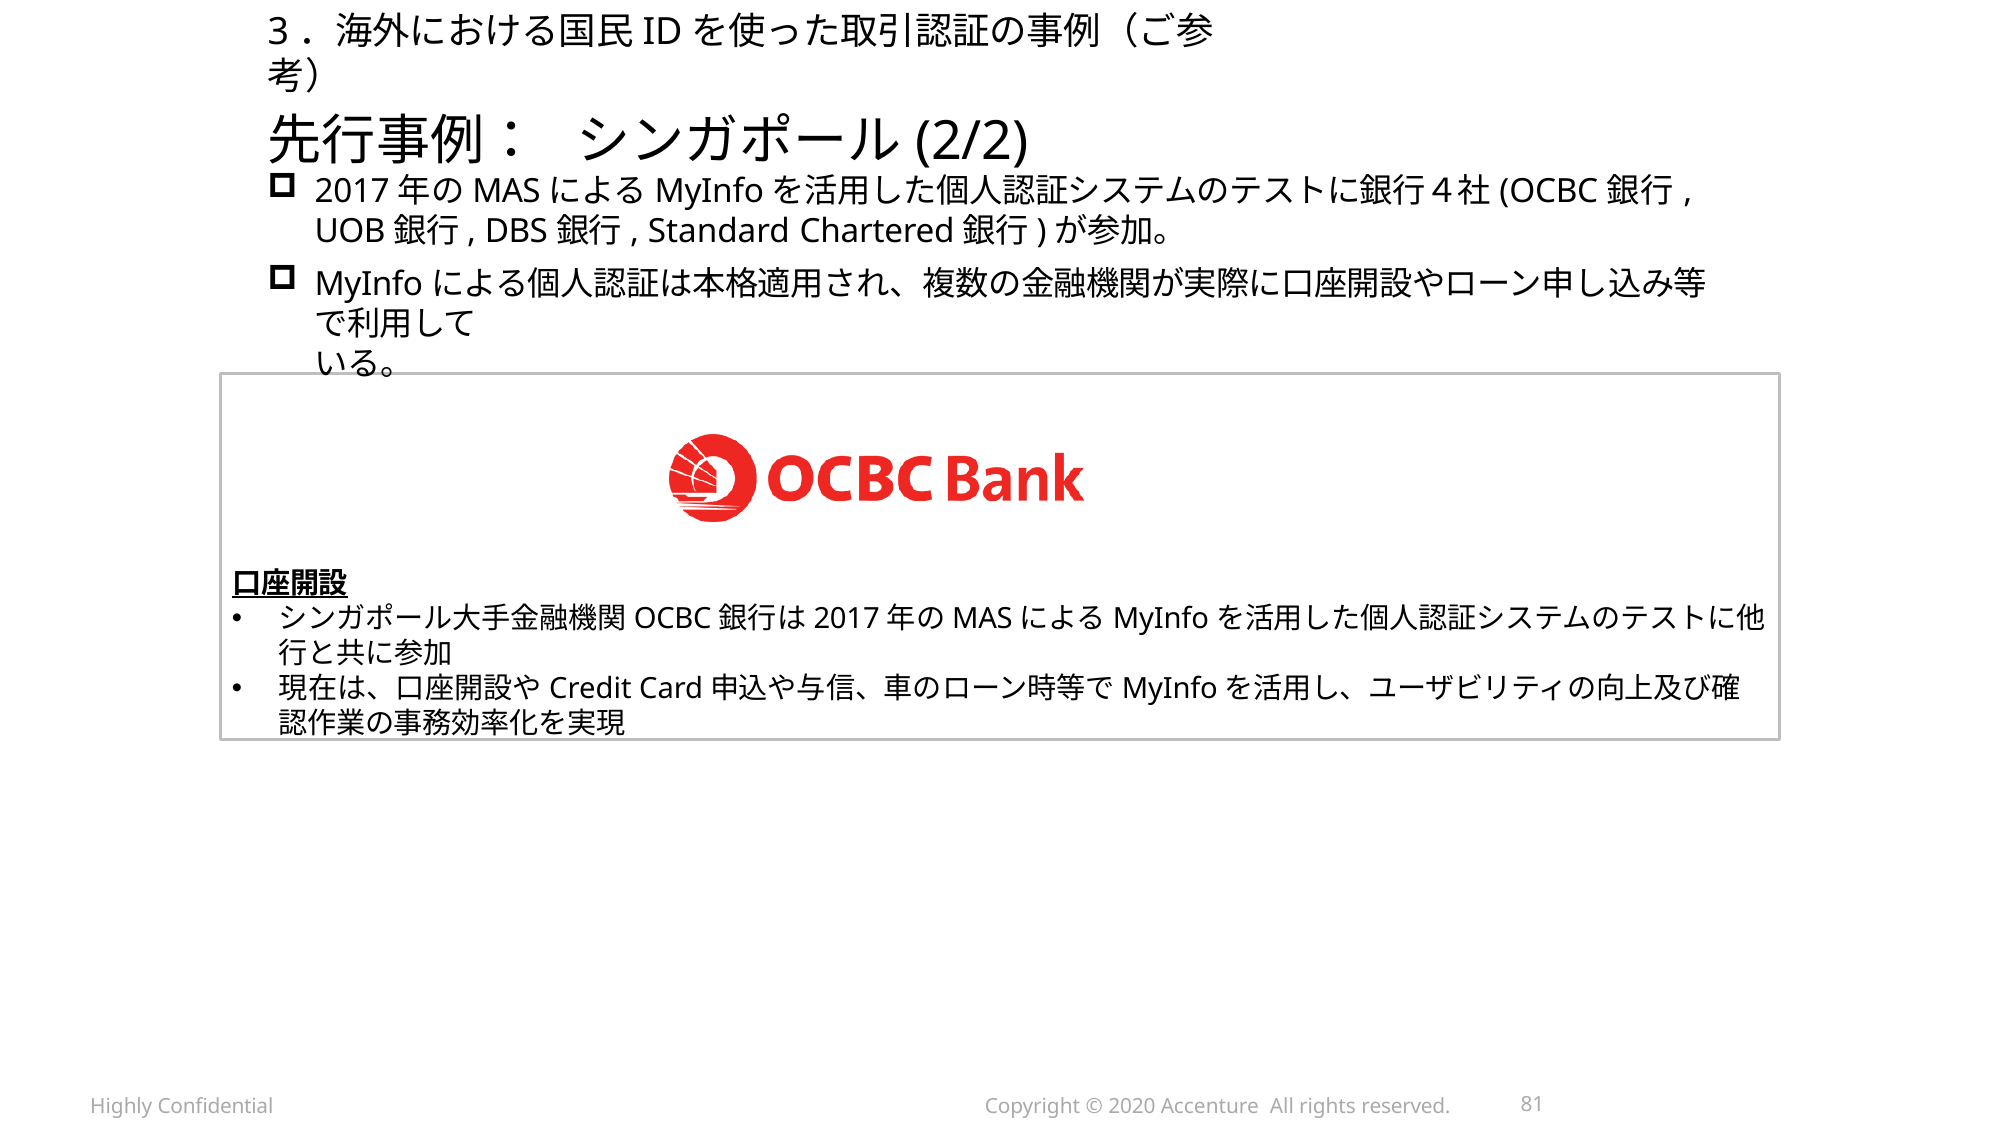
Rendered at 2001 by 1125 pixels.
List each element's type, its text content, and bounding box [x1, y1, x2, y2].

text_box 口座開設 シンガポール大手金融機関OCBC銀行は2017年のMASによるMyInfoを活用した個人認証システムのテストに他行と共に参加 現在は、口座開設やCredit Card申込や与信、車のローン時等でMyInfoを活用し、ユーザビリティの向上及び確認作業の事務効率化を実現 [220, 373, 1780, 740]
slide_number 81 [1503, 778, 1544, 1125]
slide_number Highly Confidential [88, 778, 282, 1125]
picture [669, 434, 1084, 522]
footer Copyright © 2020 Accenture All rights reserved. [965, 778, 1468, 1125]
title 3．海外における国民IDを使った取引認証の事例（ご参考） 先行事例： シンガポール(2/2) [265, 0, 1223, 167]
text_box 2017年のMASによるMyInfoを活用した個人認証システムのテストに銀行４社(OCBC銀行, UOB銀行, DBS銀行, Standard Chartered銀行)が参加。 MyInfoによる個人認証は本格適用され、複数の金融機関が実際に口座開設やローン申し込み等で利用して いる。 [265, 167, 1759, 382]
